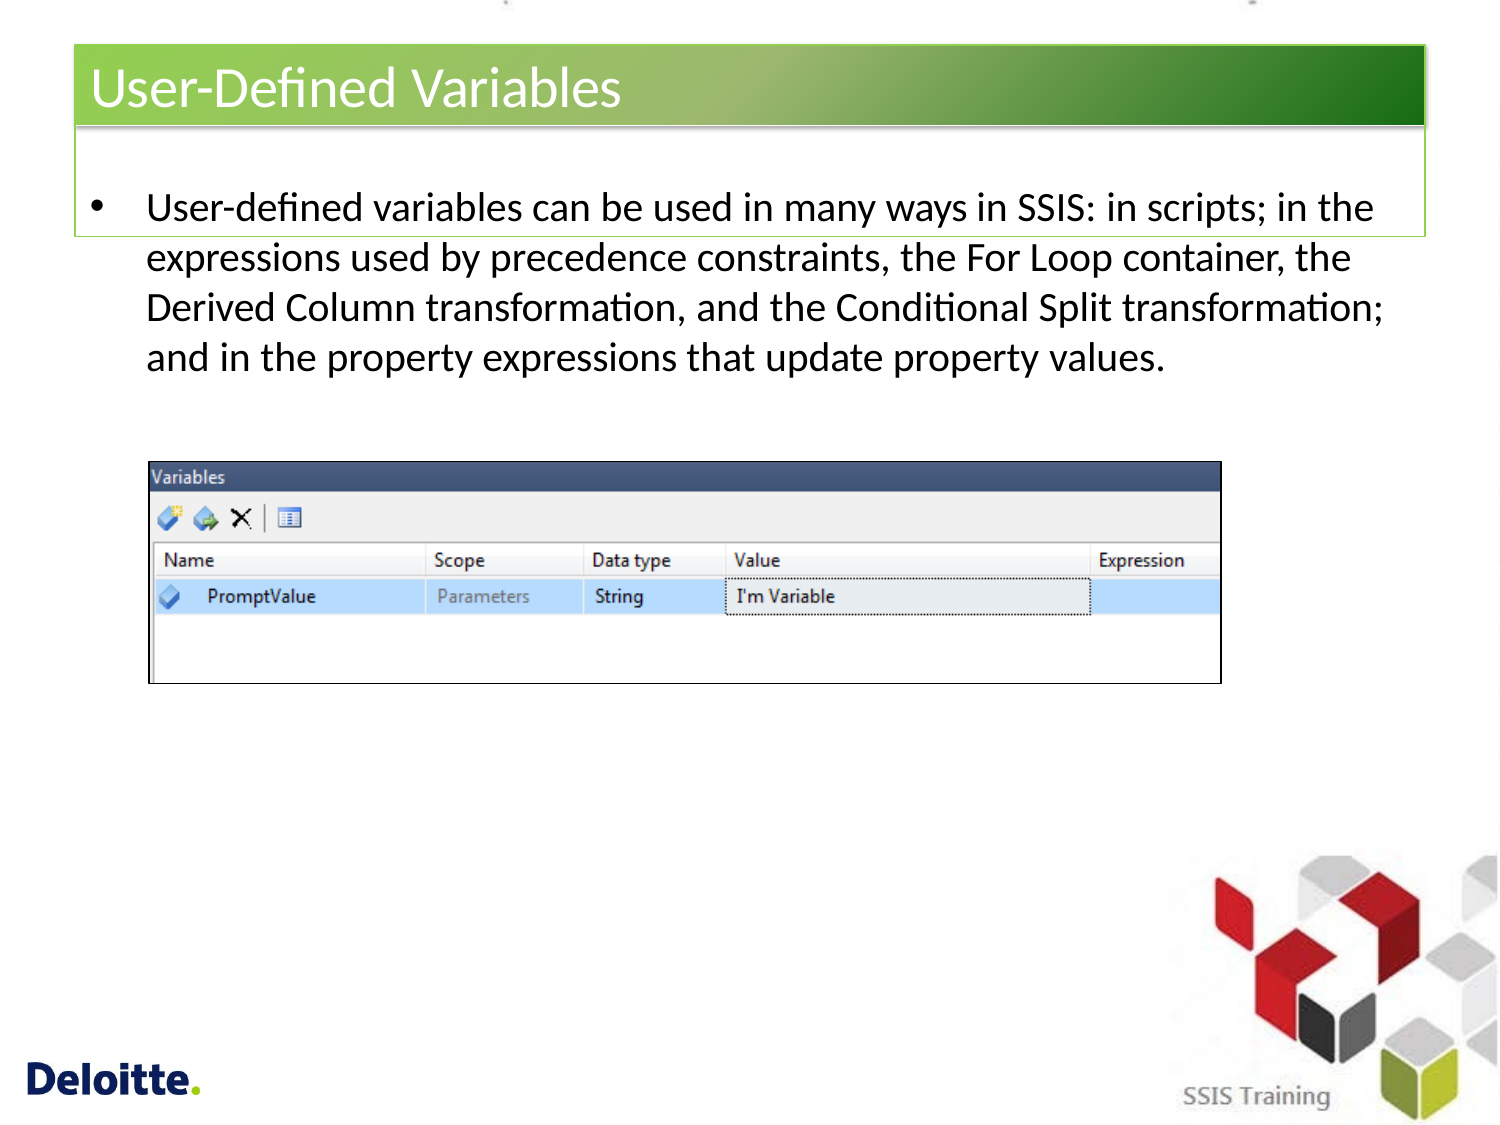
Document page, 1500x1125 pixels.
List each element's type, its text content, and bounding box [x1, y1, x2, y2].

text_box User-defined variables can be used in many ways in SSIS: in scripts; in the expressions used by precedence constraints, the For Loop container, the Derived Column transformation, and the Conditional Split transformation; and in the property expressions that update property values. [87, 177, 1397, 380]
text_box [47, 31, 674, 169]
title User-Defined Variables [75, 45, 1425, 237]
text_box [149, 461, 1221, 684]
text_box [27, 1062, 200, 1095]
text_box [1, 0, 1499, 1125]
text_box [674, 40, 1433, 137]
